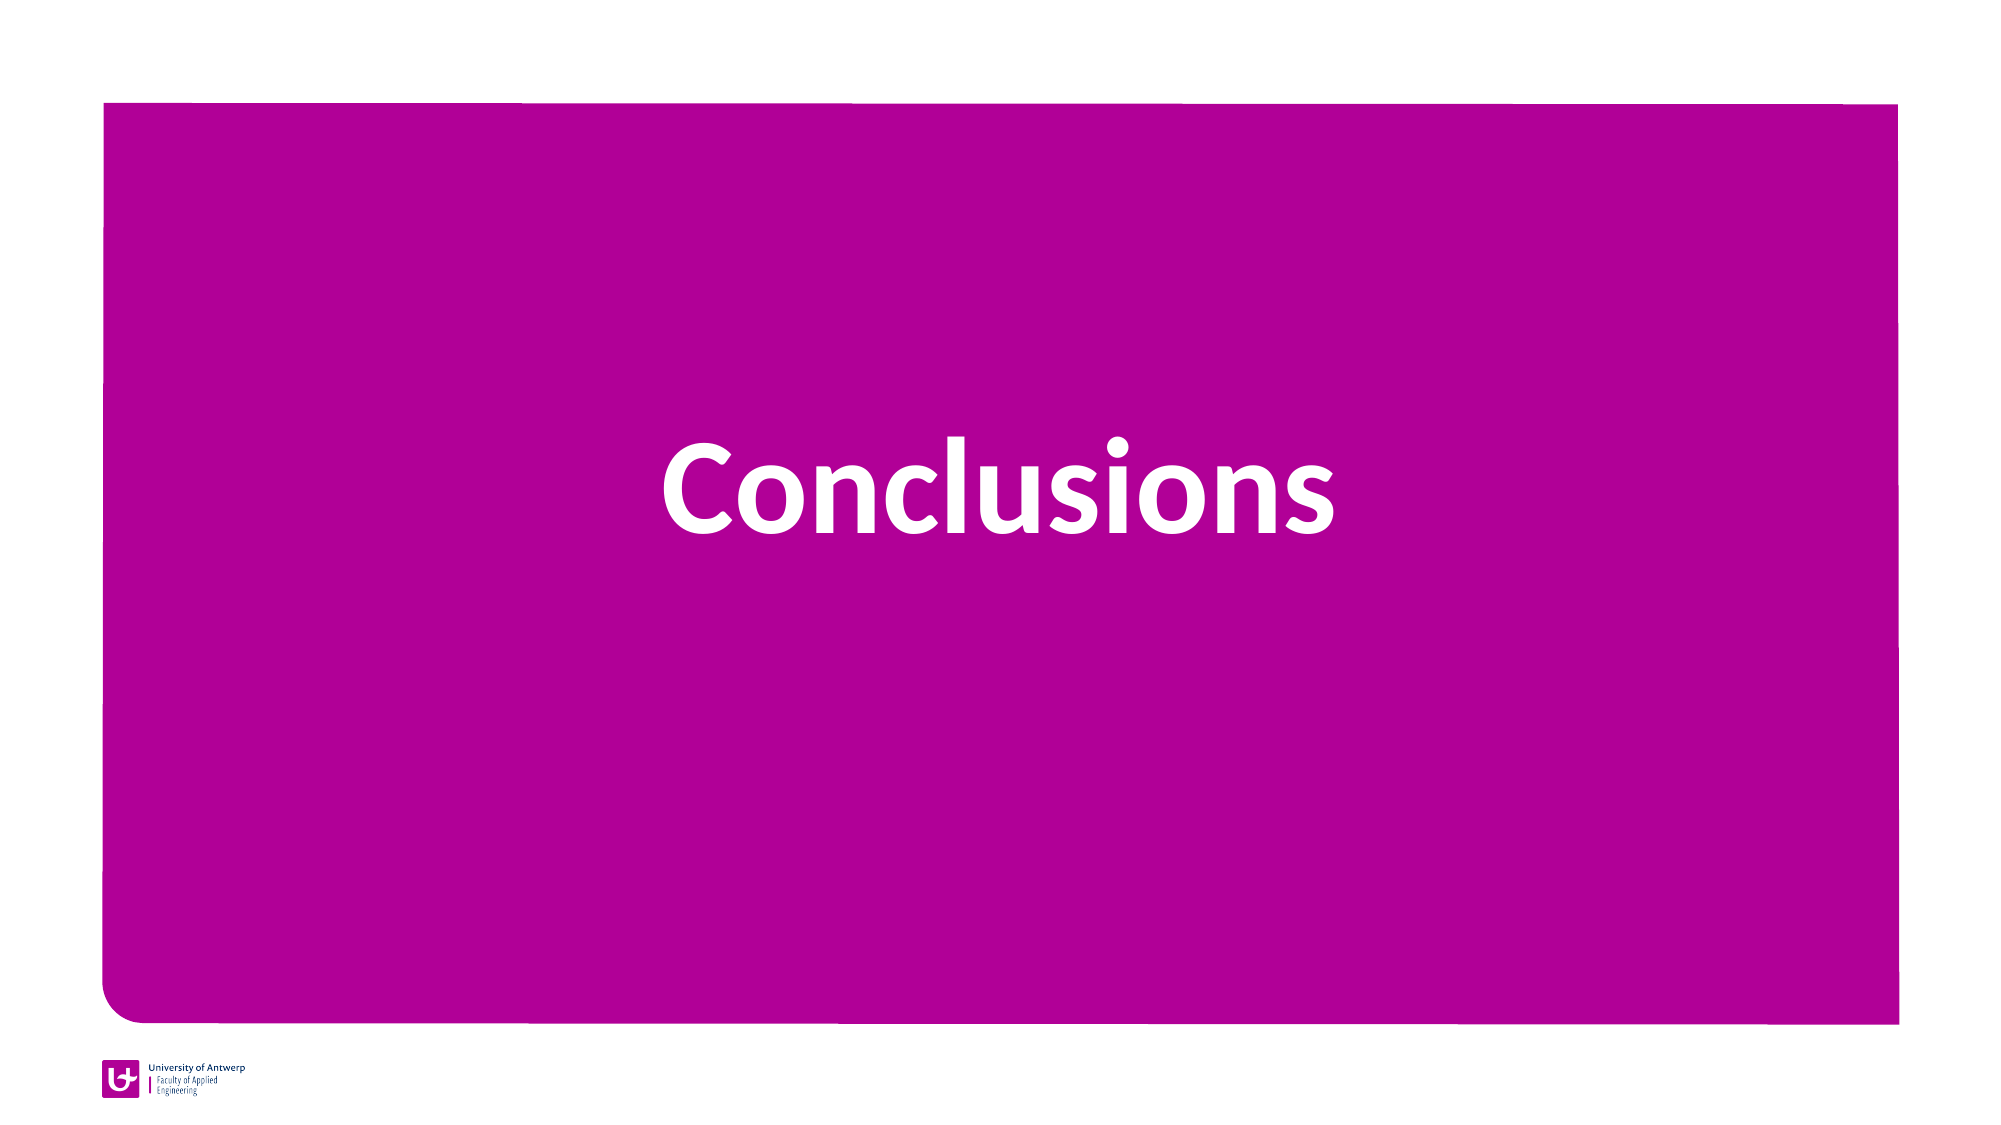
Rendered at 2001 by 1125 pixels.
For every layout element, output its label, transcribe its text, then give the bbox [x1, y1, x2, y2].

picture [102, 1060, 245, 1098]
title Conclusions [100, 380, 1900, 598]
